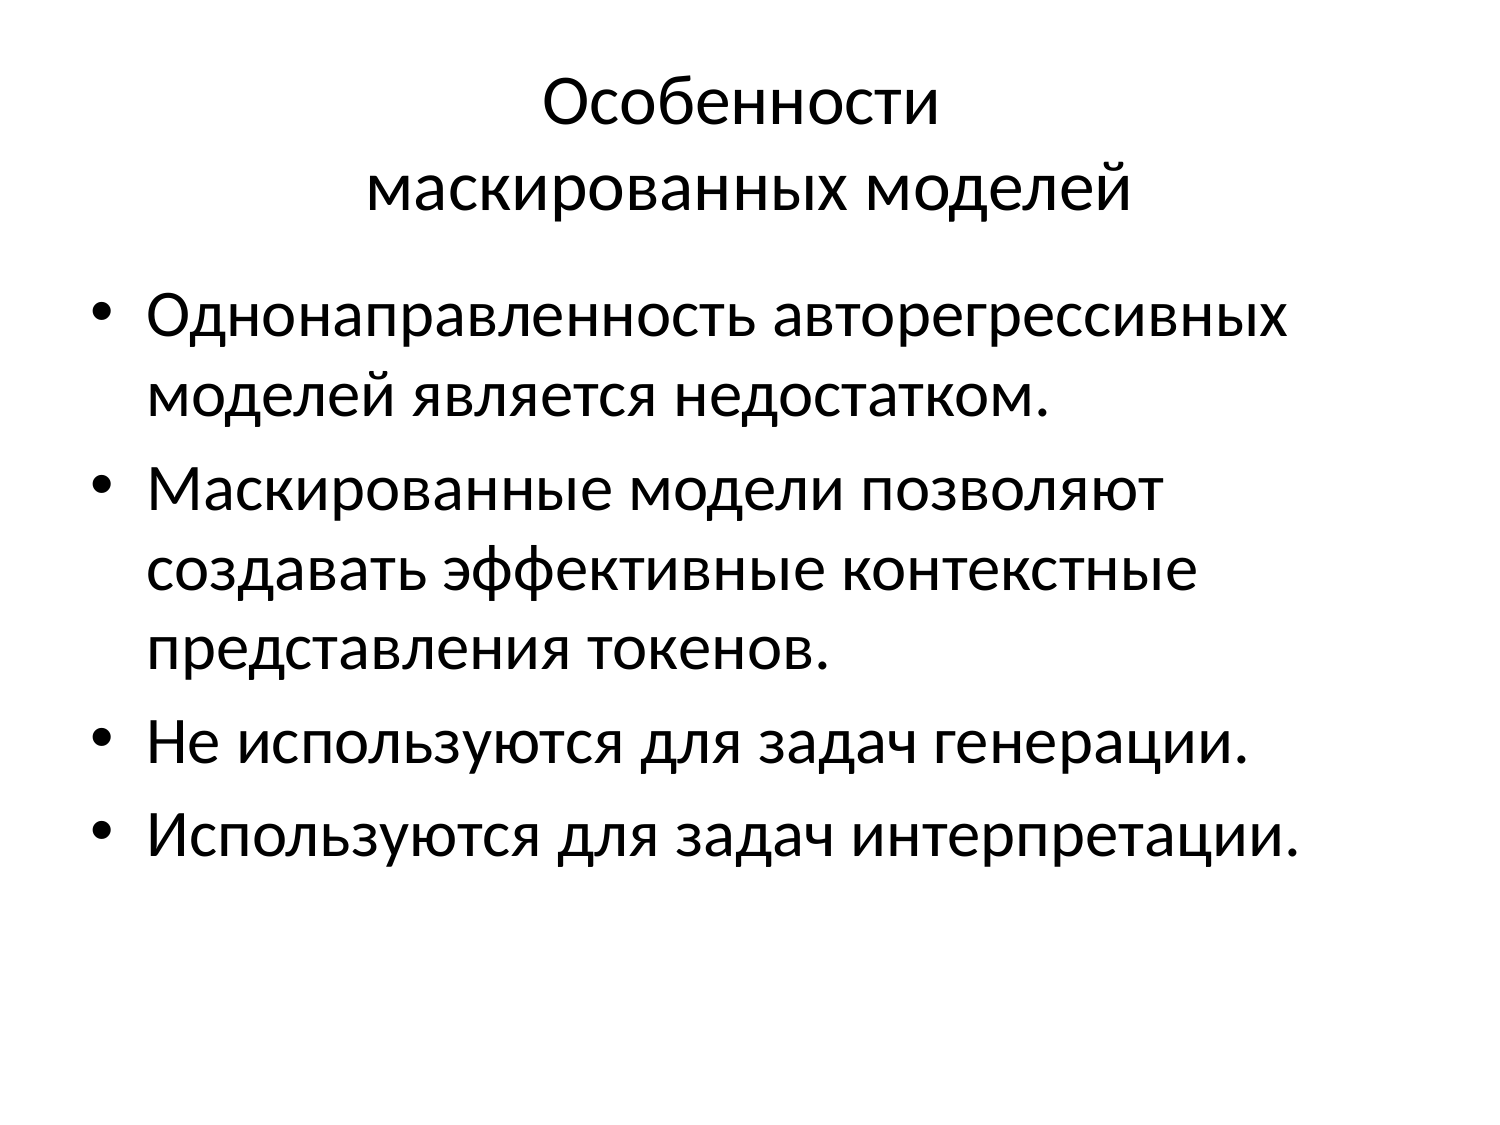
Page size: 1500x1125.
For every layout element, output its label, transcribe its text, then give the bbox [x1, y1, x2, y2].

title Особенности маскированных моделей [75, 45, 1425, 233]
list Однонаправленность авторегрессивных моделей является недостатком. Маскированные модели позволяют создавать эффективные контекстные представления токенов. Не используются для задач генерации. Используются для задач интерпретации. [75, 262, 1425, 1005]
